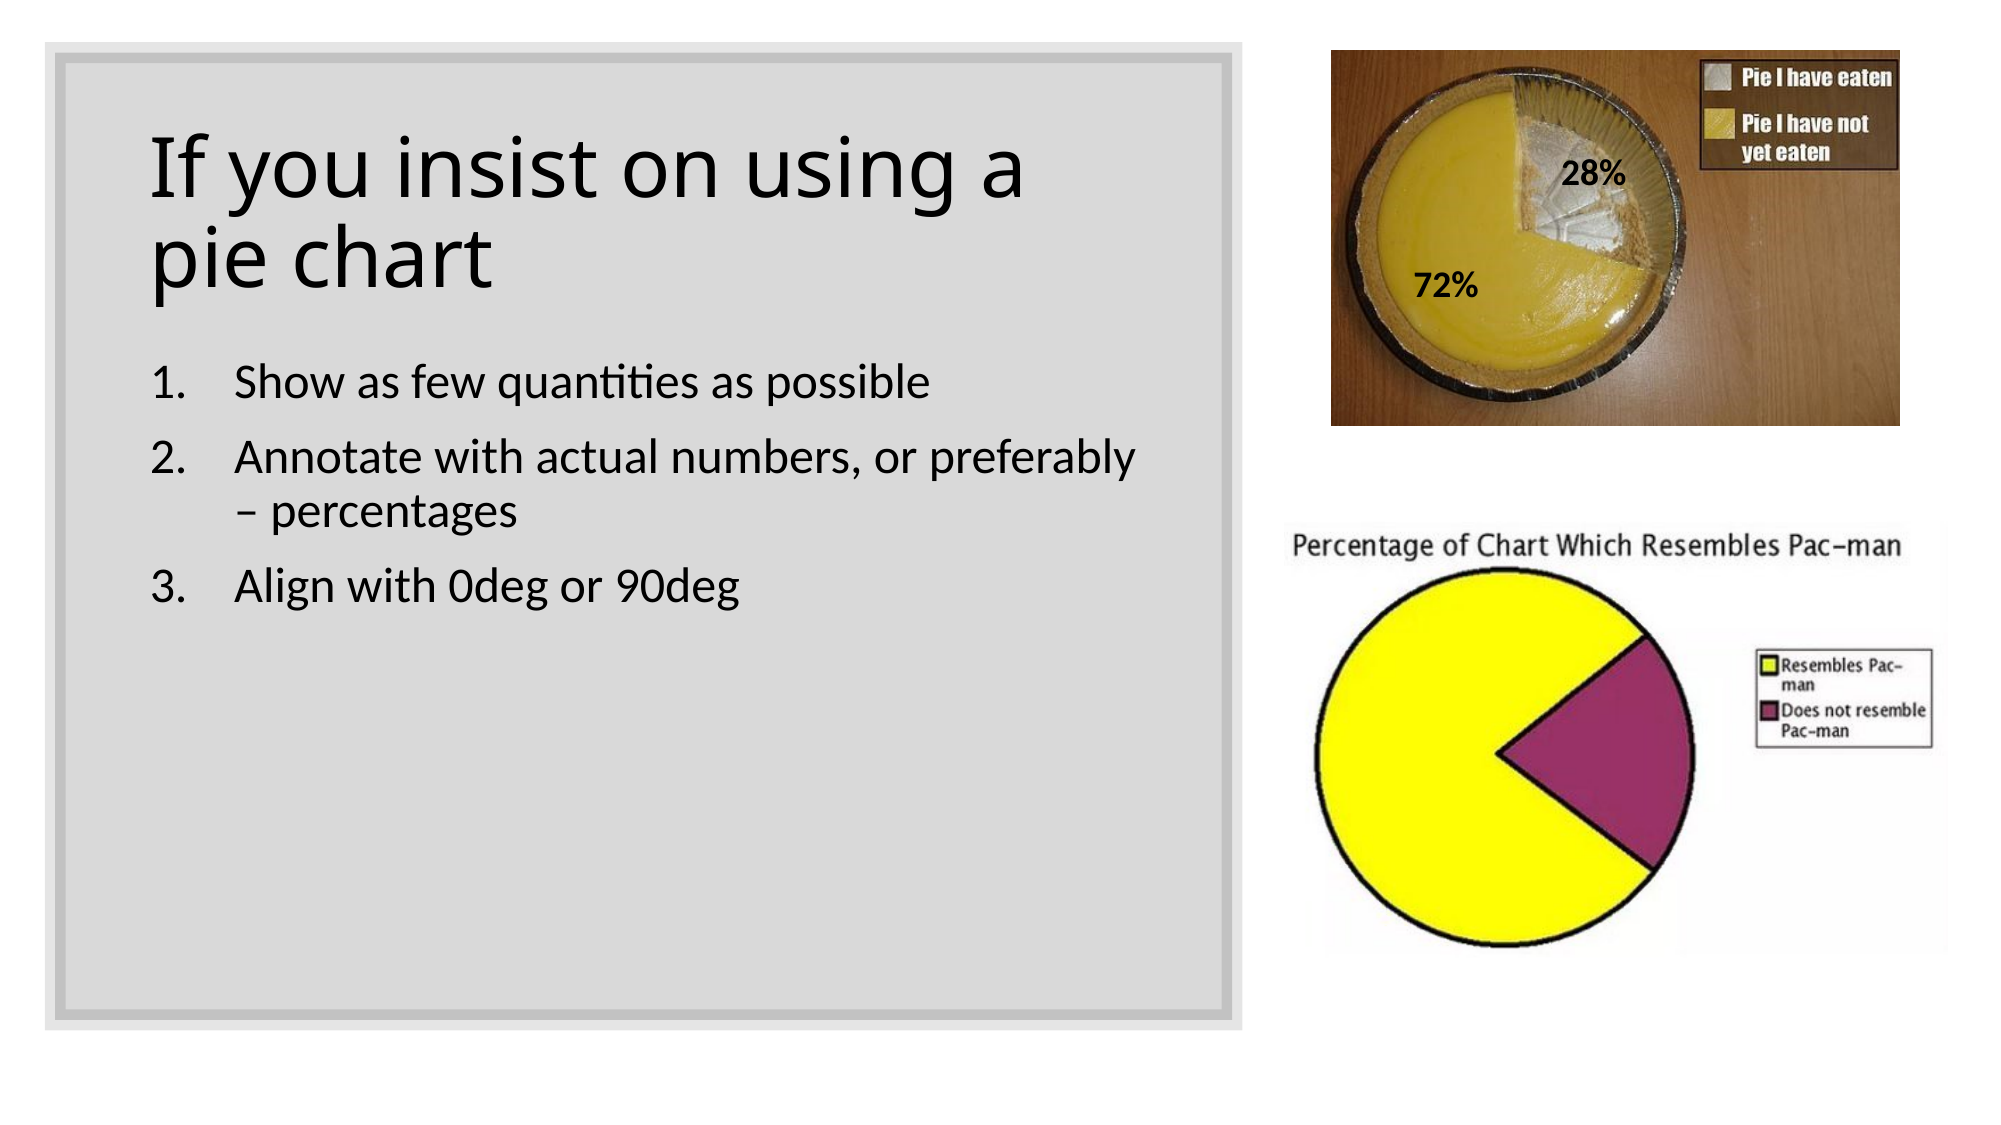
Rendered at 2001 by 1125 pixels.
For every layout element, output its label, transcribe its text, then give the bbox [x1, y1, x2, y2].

list Show as few quantities as possible Annotate with actual numbers, or preferably – percentages Align with 0deg or 90deg [134, 348, 1153, 943]
title If you insist on using a pie chart [134, 105, 1153, 326]
picture [1331, 50, 1901, 426]
picture [1284, 521, 1948, 963]
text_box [1388, 140, 1651, 314]
text_box [54, 52, 1233, 1021]
